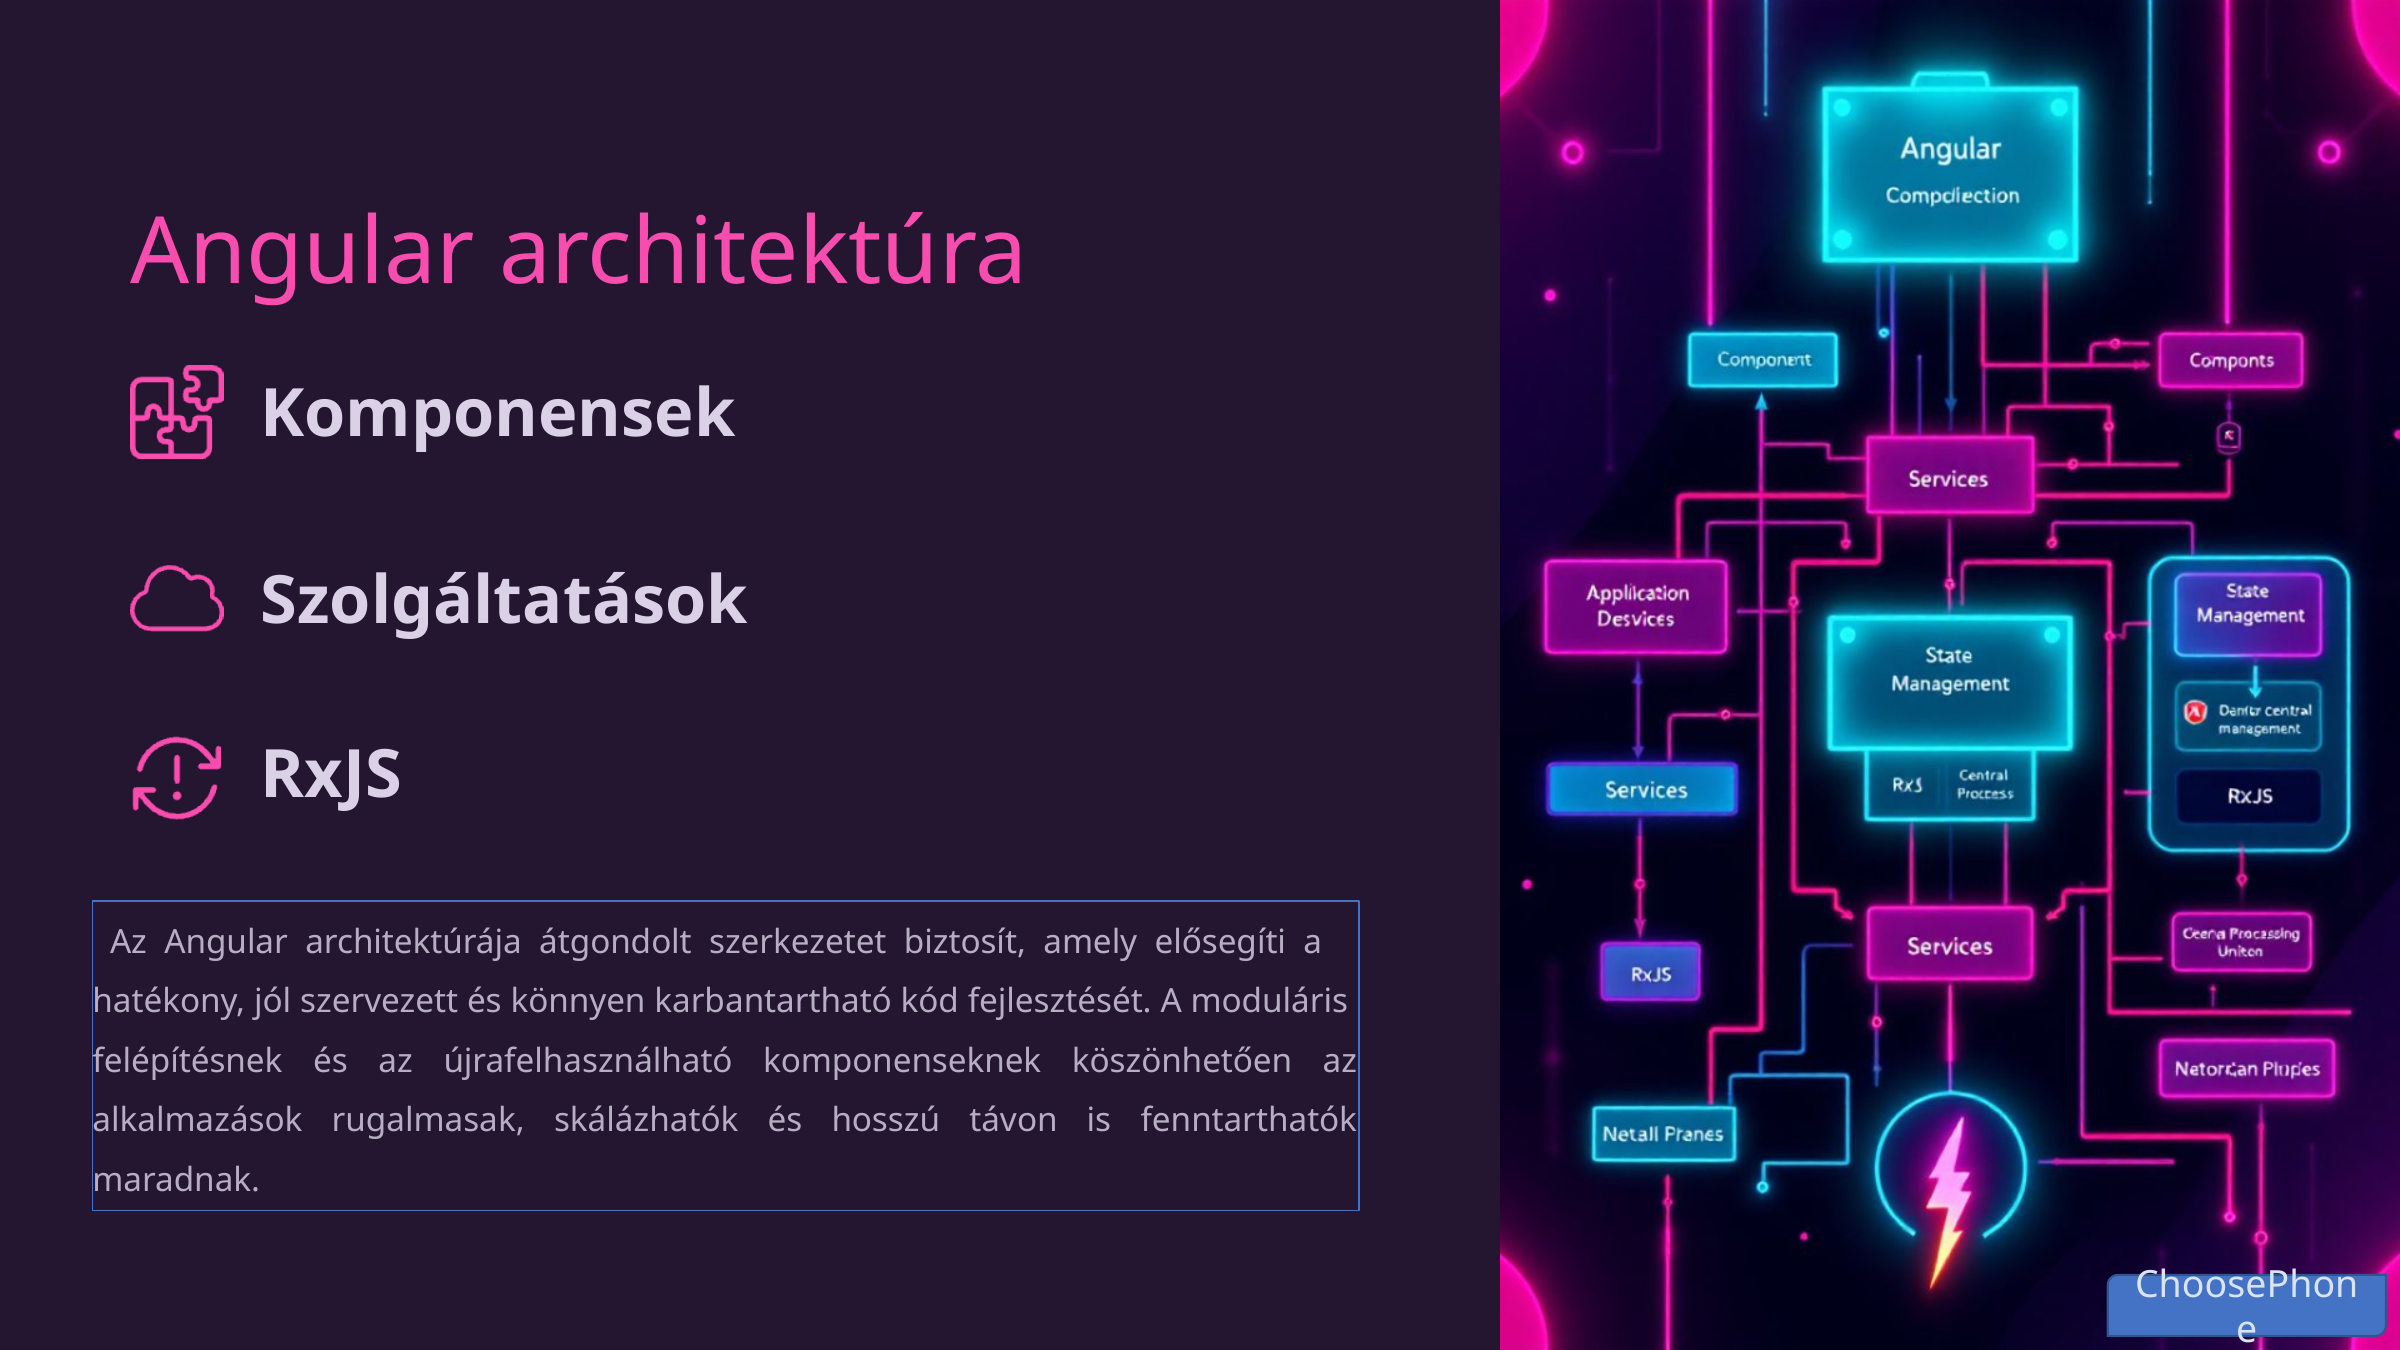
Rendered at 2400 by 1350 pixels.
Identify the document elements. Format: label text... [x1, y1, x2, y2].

picture [130, 731, 224, 825]
picture [130, 551, 224, 645]
picture [130, 365, 224, 459]
text_box Szolgáltatások [260, 579, 726, 638]
text_box RxJS [260, 753, 726, 812]
text_box Az Angular architektúrája átgondolt szerkezetet biztosít, amely elősegíti a hatékony, jól szervezett és könnyen karbantartható kód fejlesztését. A moduláris felépítésnek és az újrafelhasználható komponenseknek köszönhetően az alkalmazások rugalmasak, skálázhatók és hosszú távon is fenntarthatók maradnak. [92, 900, 1360, 1211]
text_box Komponensek [260, 392, 726, 451]
picture [1499, 0, 2400, 1350]
text_box Angular architektúra [130, 186, 1061, 304]
